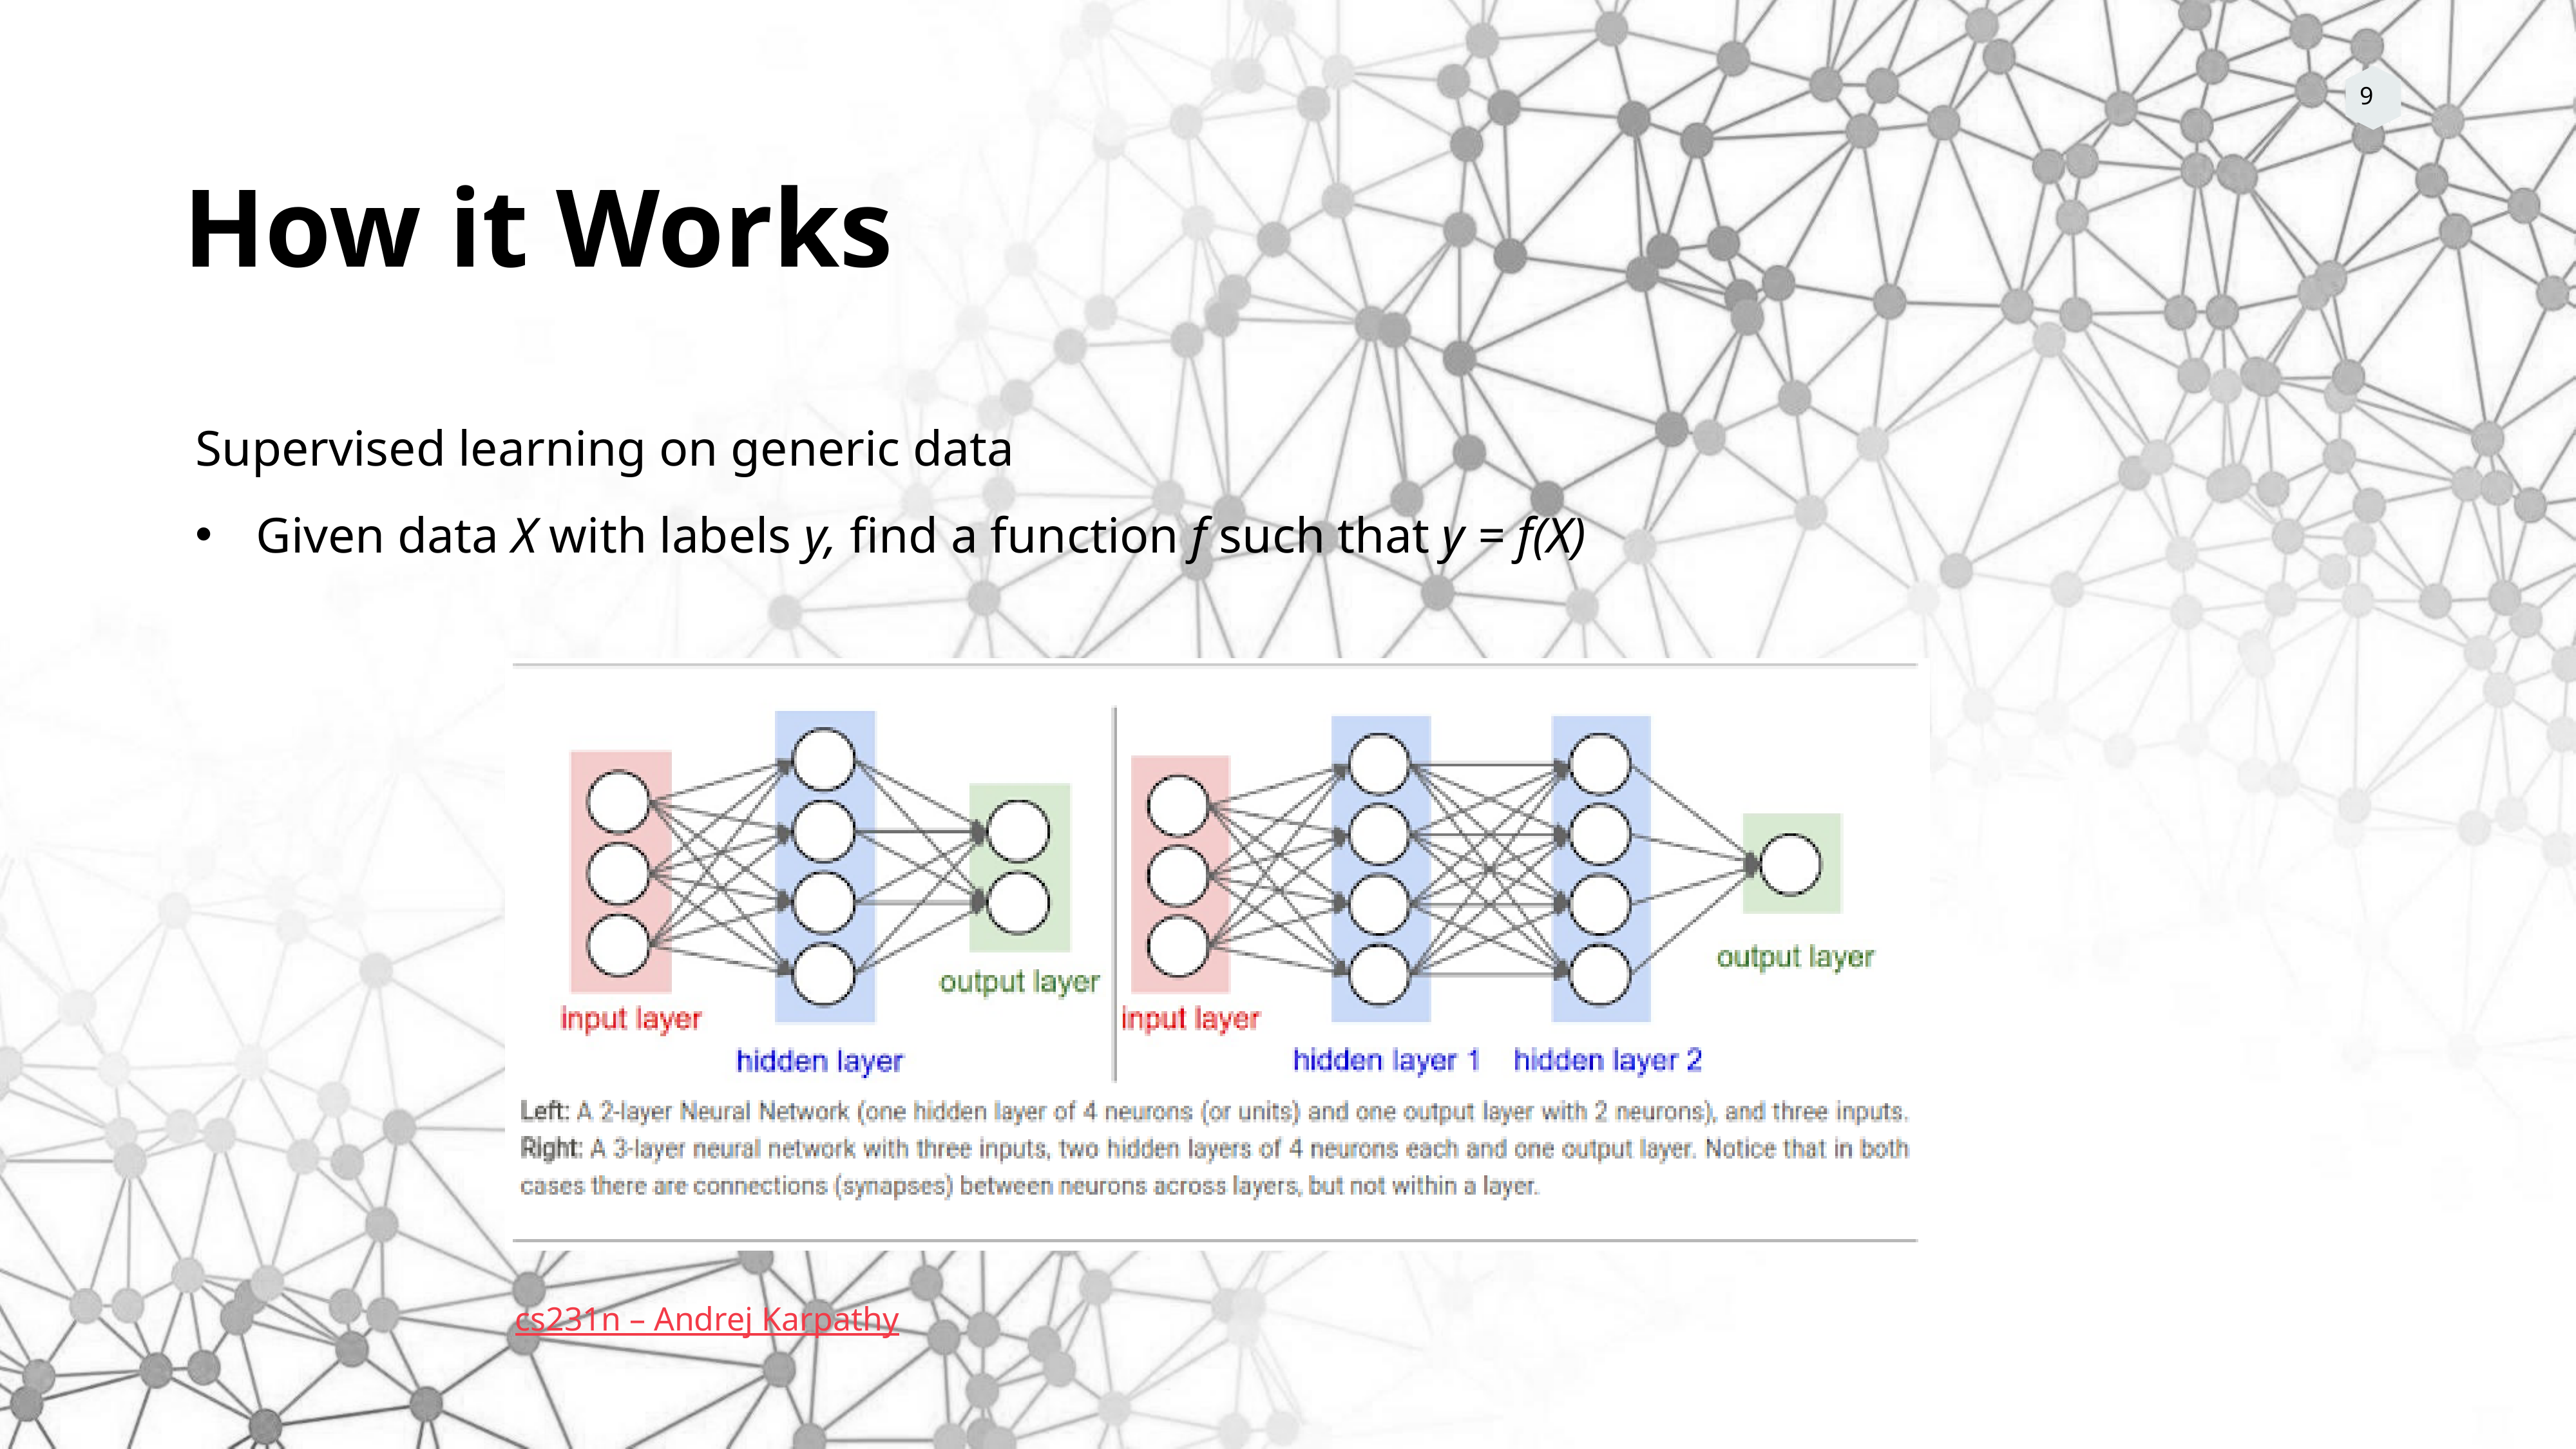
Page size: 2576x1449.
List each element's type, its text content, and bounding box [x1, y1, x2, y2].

text_box How it Works [173, 155, 903, 294]
text_box Supervised learning on generic data Given data X with labels y, find a function f such that y = f(X) [186, 384, 2267, 567]
text_box cs231n – Andrej Karpathy [505, 1271, 1155, 1347]
picture [0, 0, 2576, 1449]
